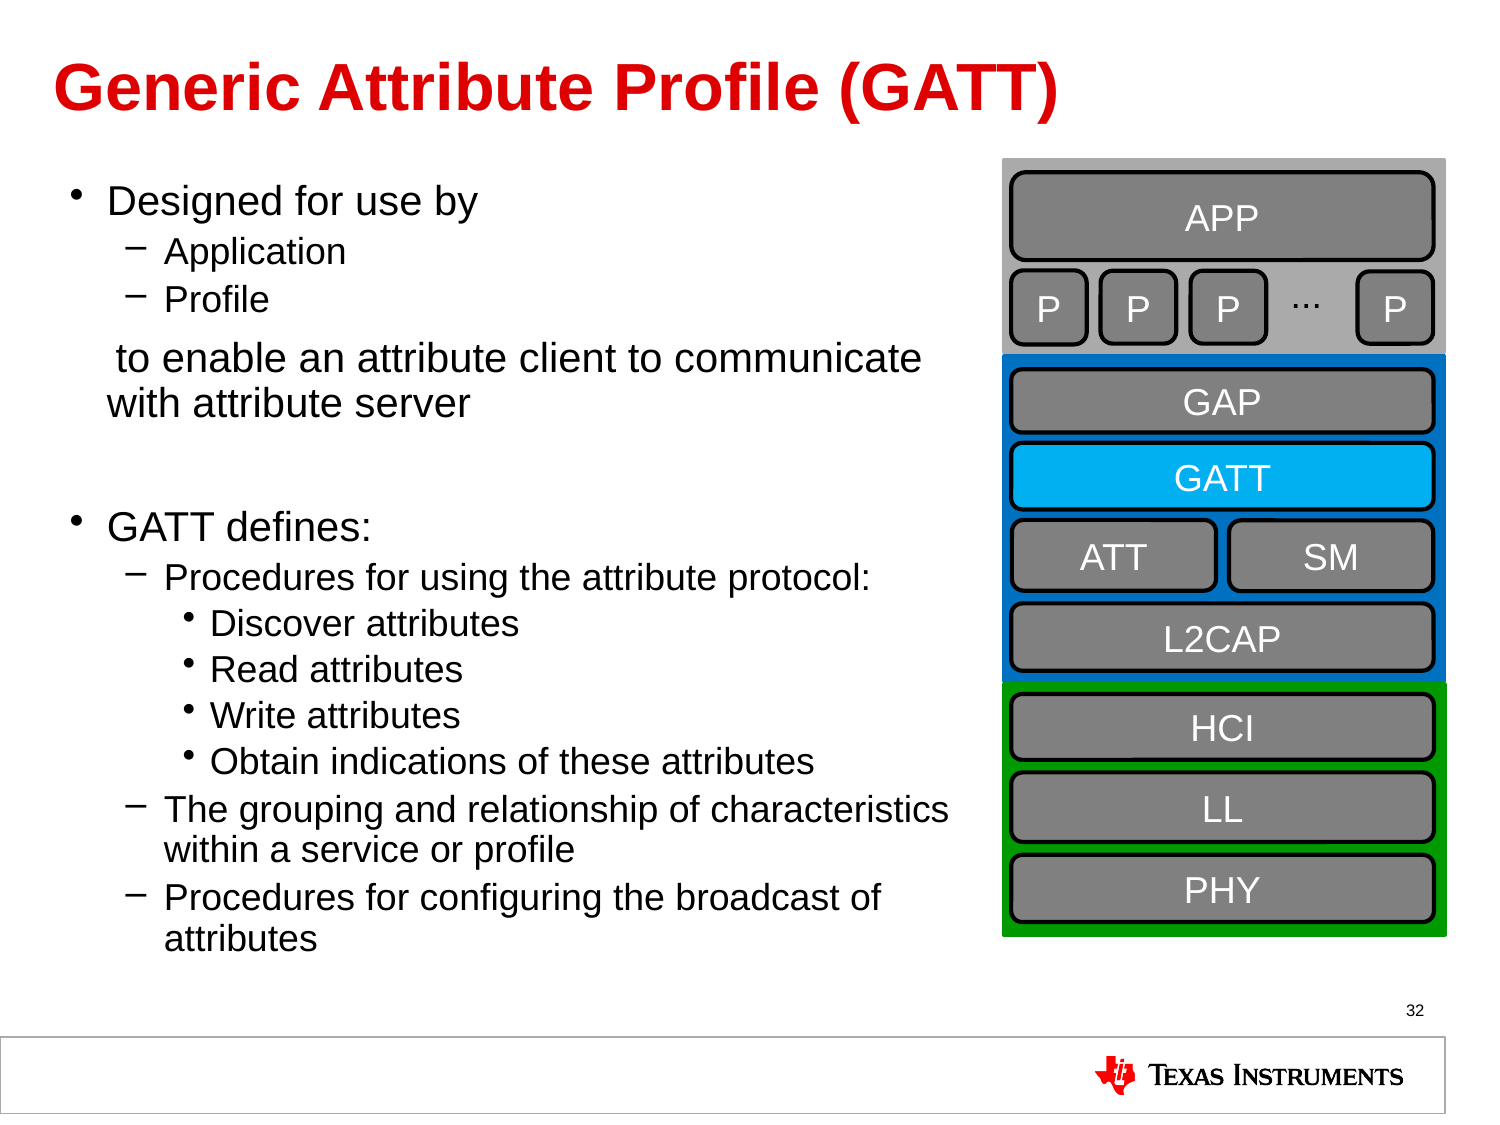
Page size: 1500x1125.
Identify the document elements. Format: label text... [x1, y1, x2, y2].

slide_number 32 [1089, 992, 1440, 1027]
picture [1095, 1056, 1403, 1095]
title Generic Attribute Profile (GATT) [37, 23, 1426, 158]
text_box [1003, 159, 1445, 936]
list Designed for use by Application Profile to enable an attribute client to communicate with attribute server GATT defines: Procedures for using the attribute protocol: Discover attributes Read attributes Write attributes Obtain indications of these attributes The grouping and relationship of characteristics within a service or profile Procedures for configuring the broadcast of attributes [54, 171, 975, 984]
